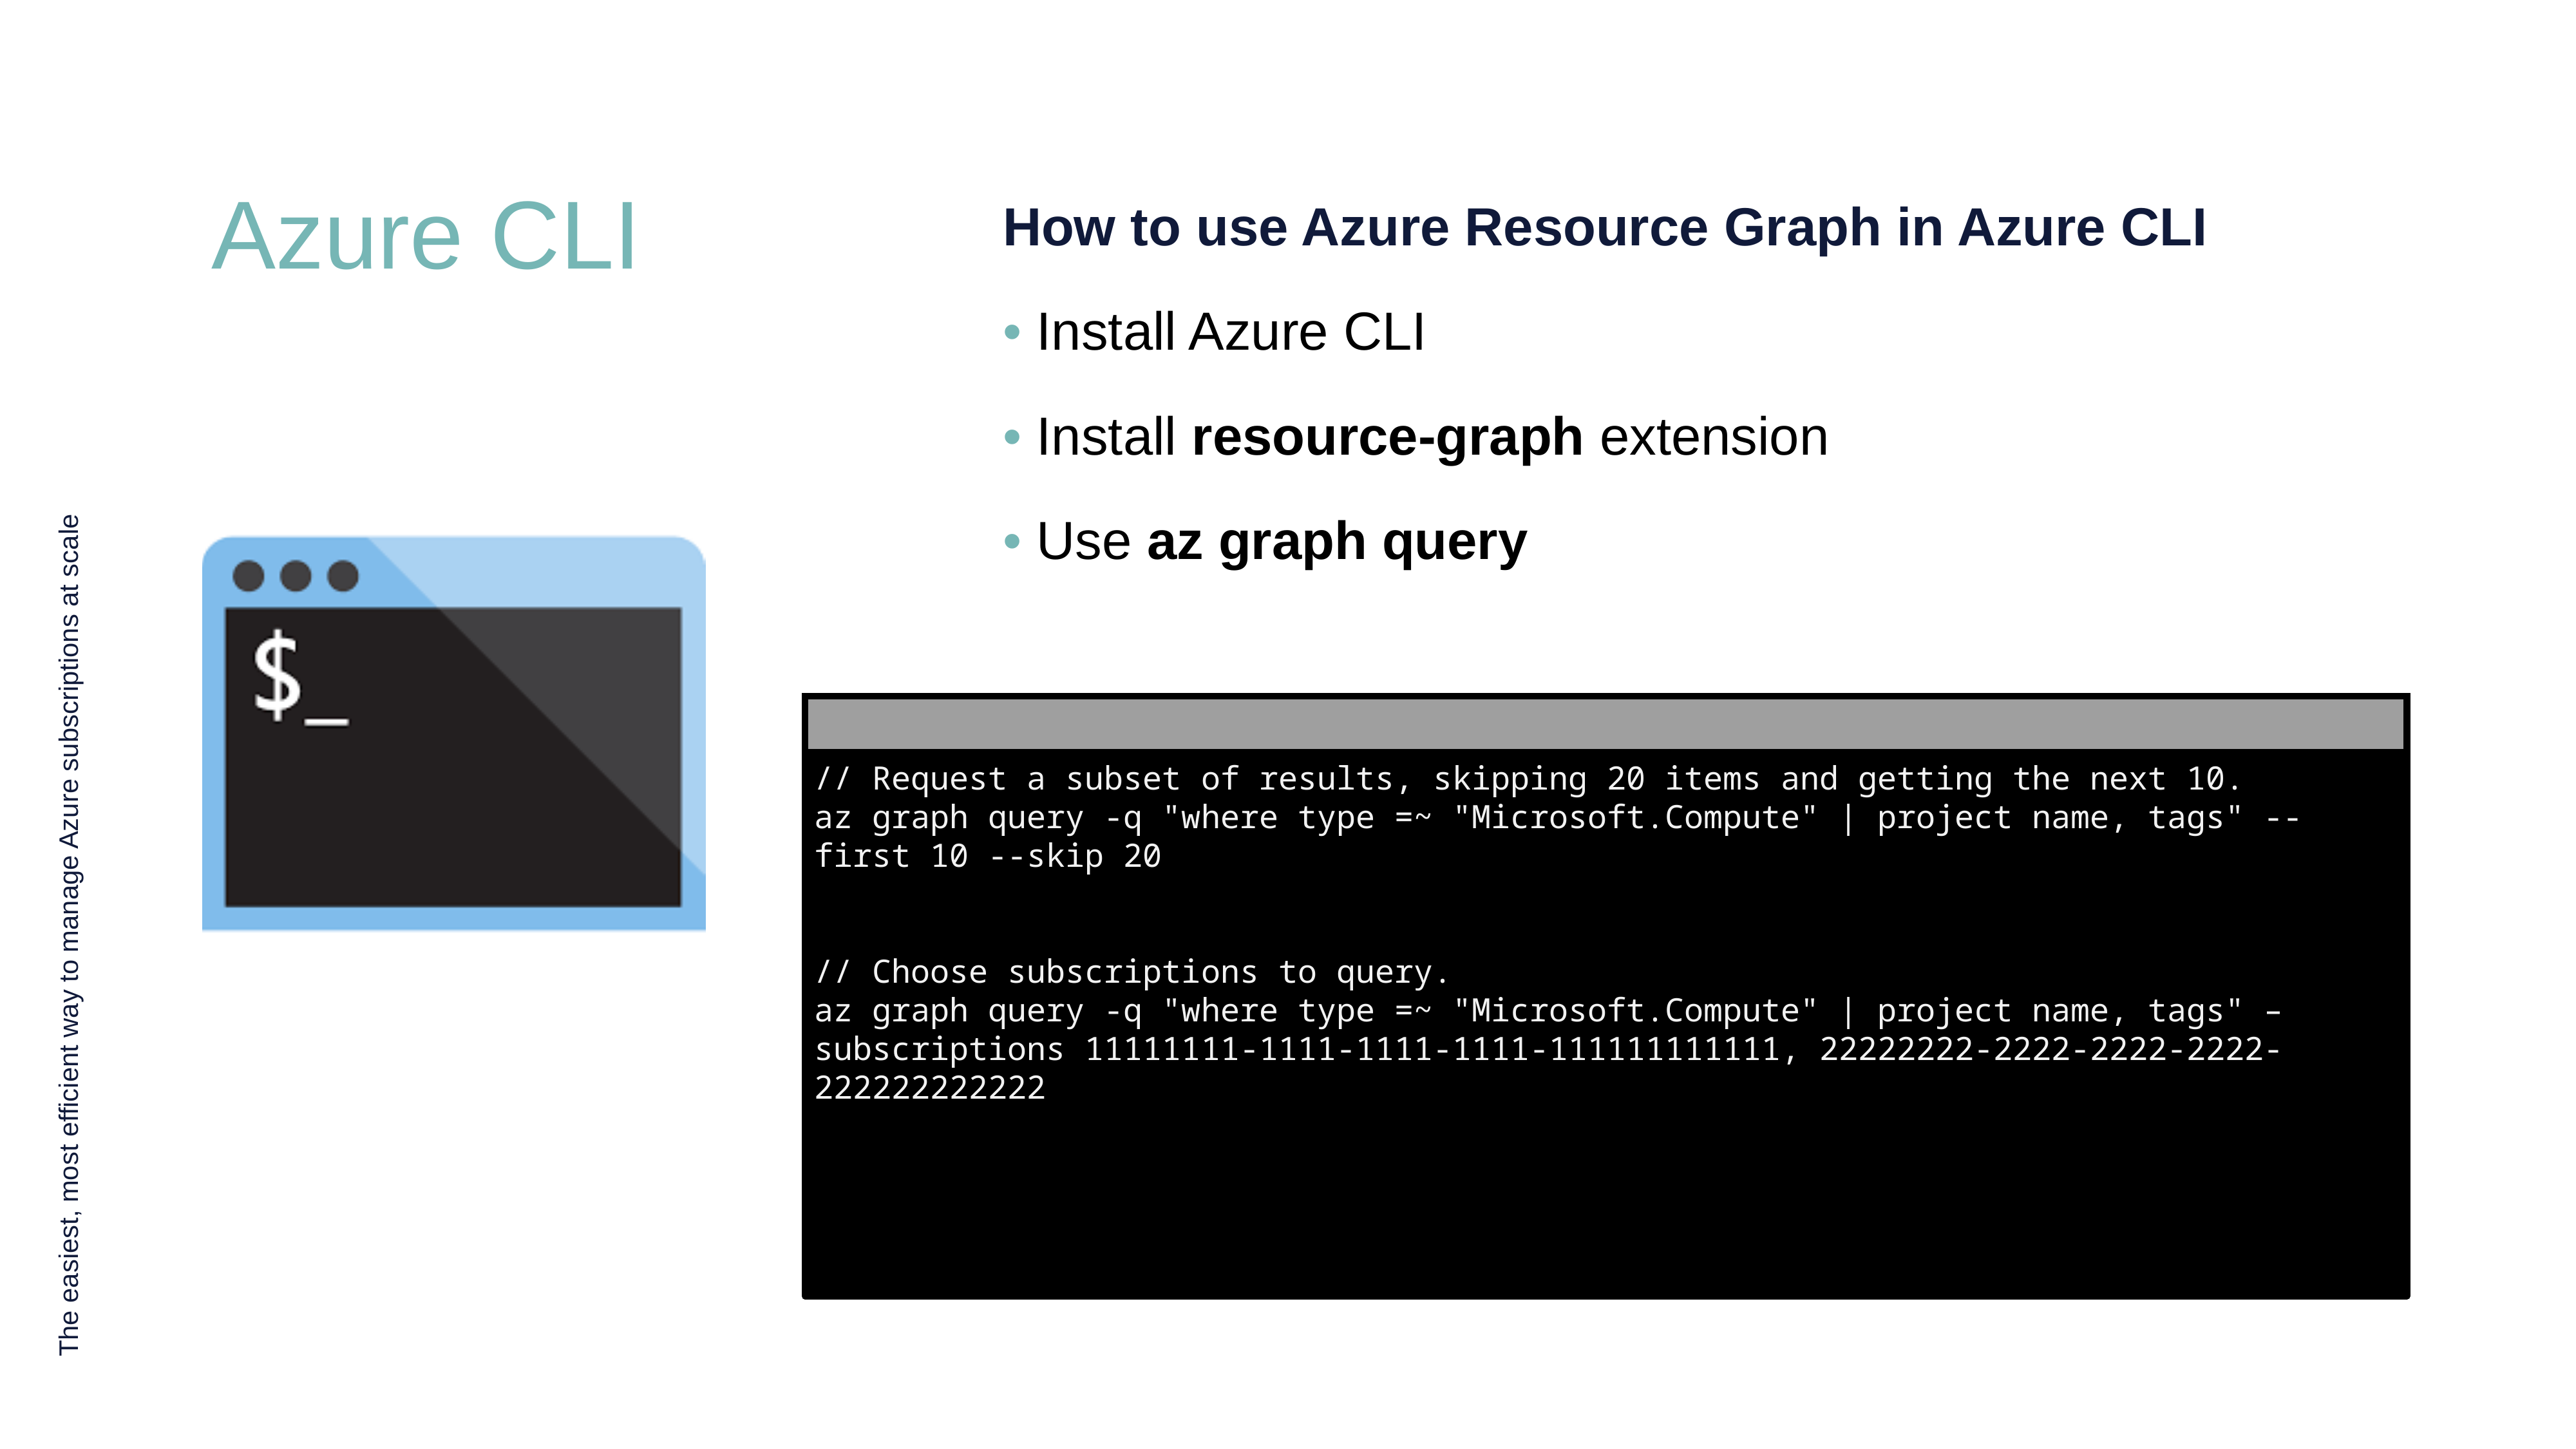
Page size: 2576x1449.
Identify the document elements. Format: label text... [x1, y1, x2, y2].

text_box Azure CLI [204, 164, 649, 296]
text_box The easiest, most efficient way to manage Azure subscriptions at scale [43, 84, 91, 1365]
picture [202, 482, 706, 987]
text_box How to use Azure Resource Graph in Azure CLI • Install Azure CLI • Install resource-graph extension • Use az graph query [995, 184, 2304, 578]
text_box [804, 696, 2407, 1296]
